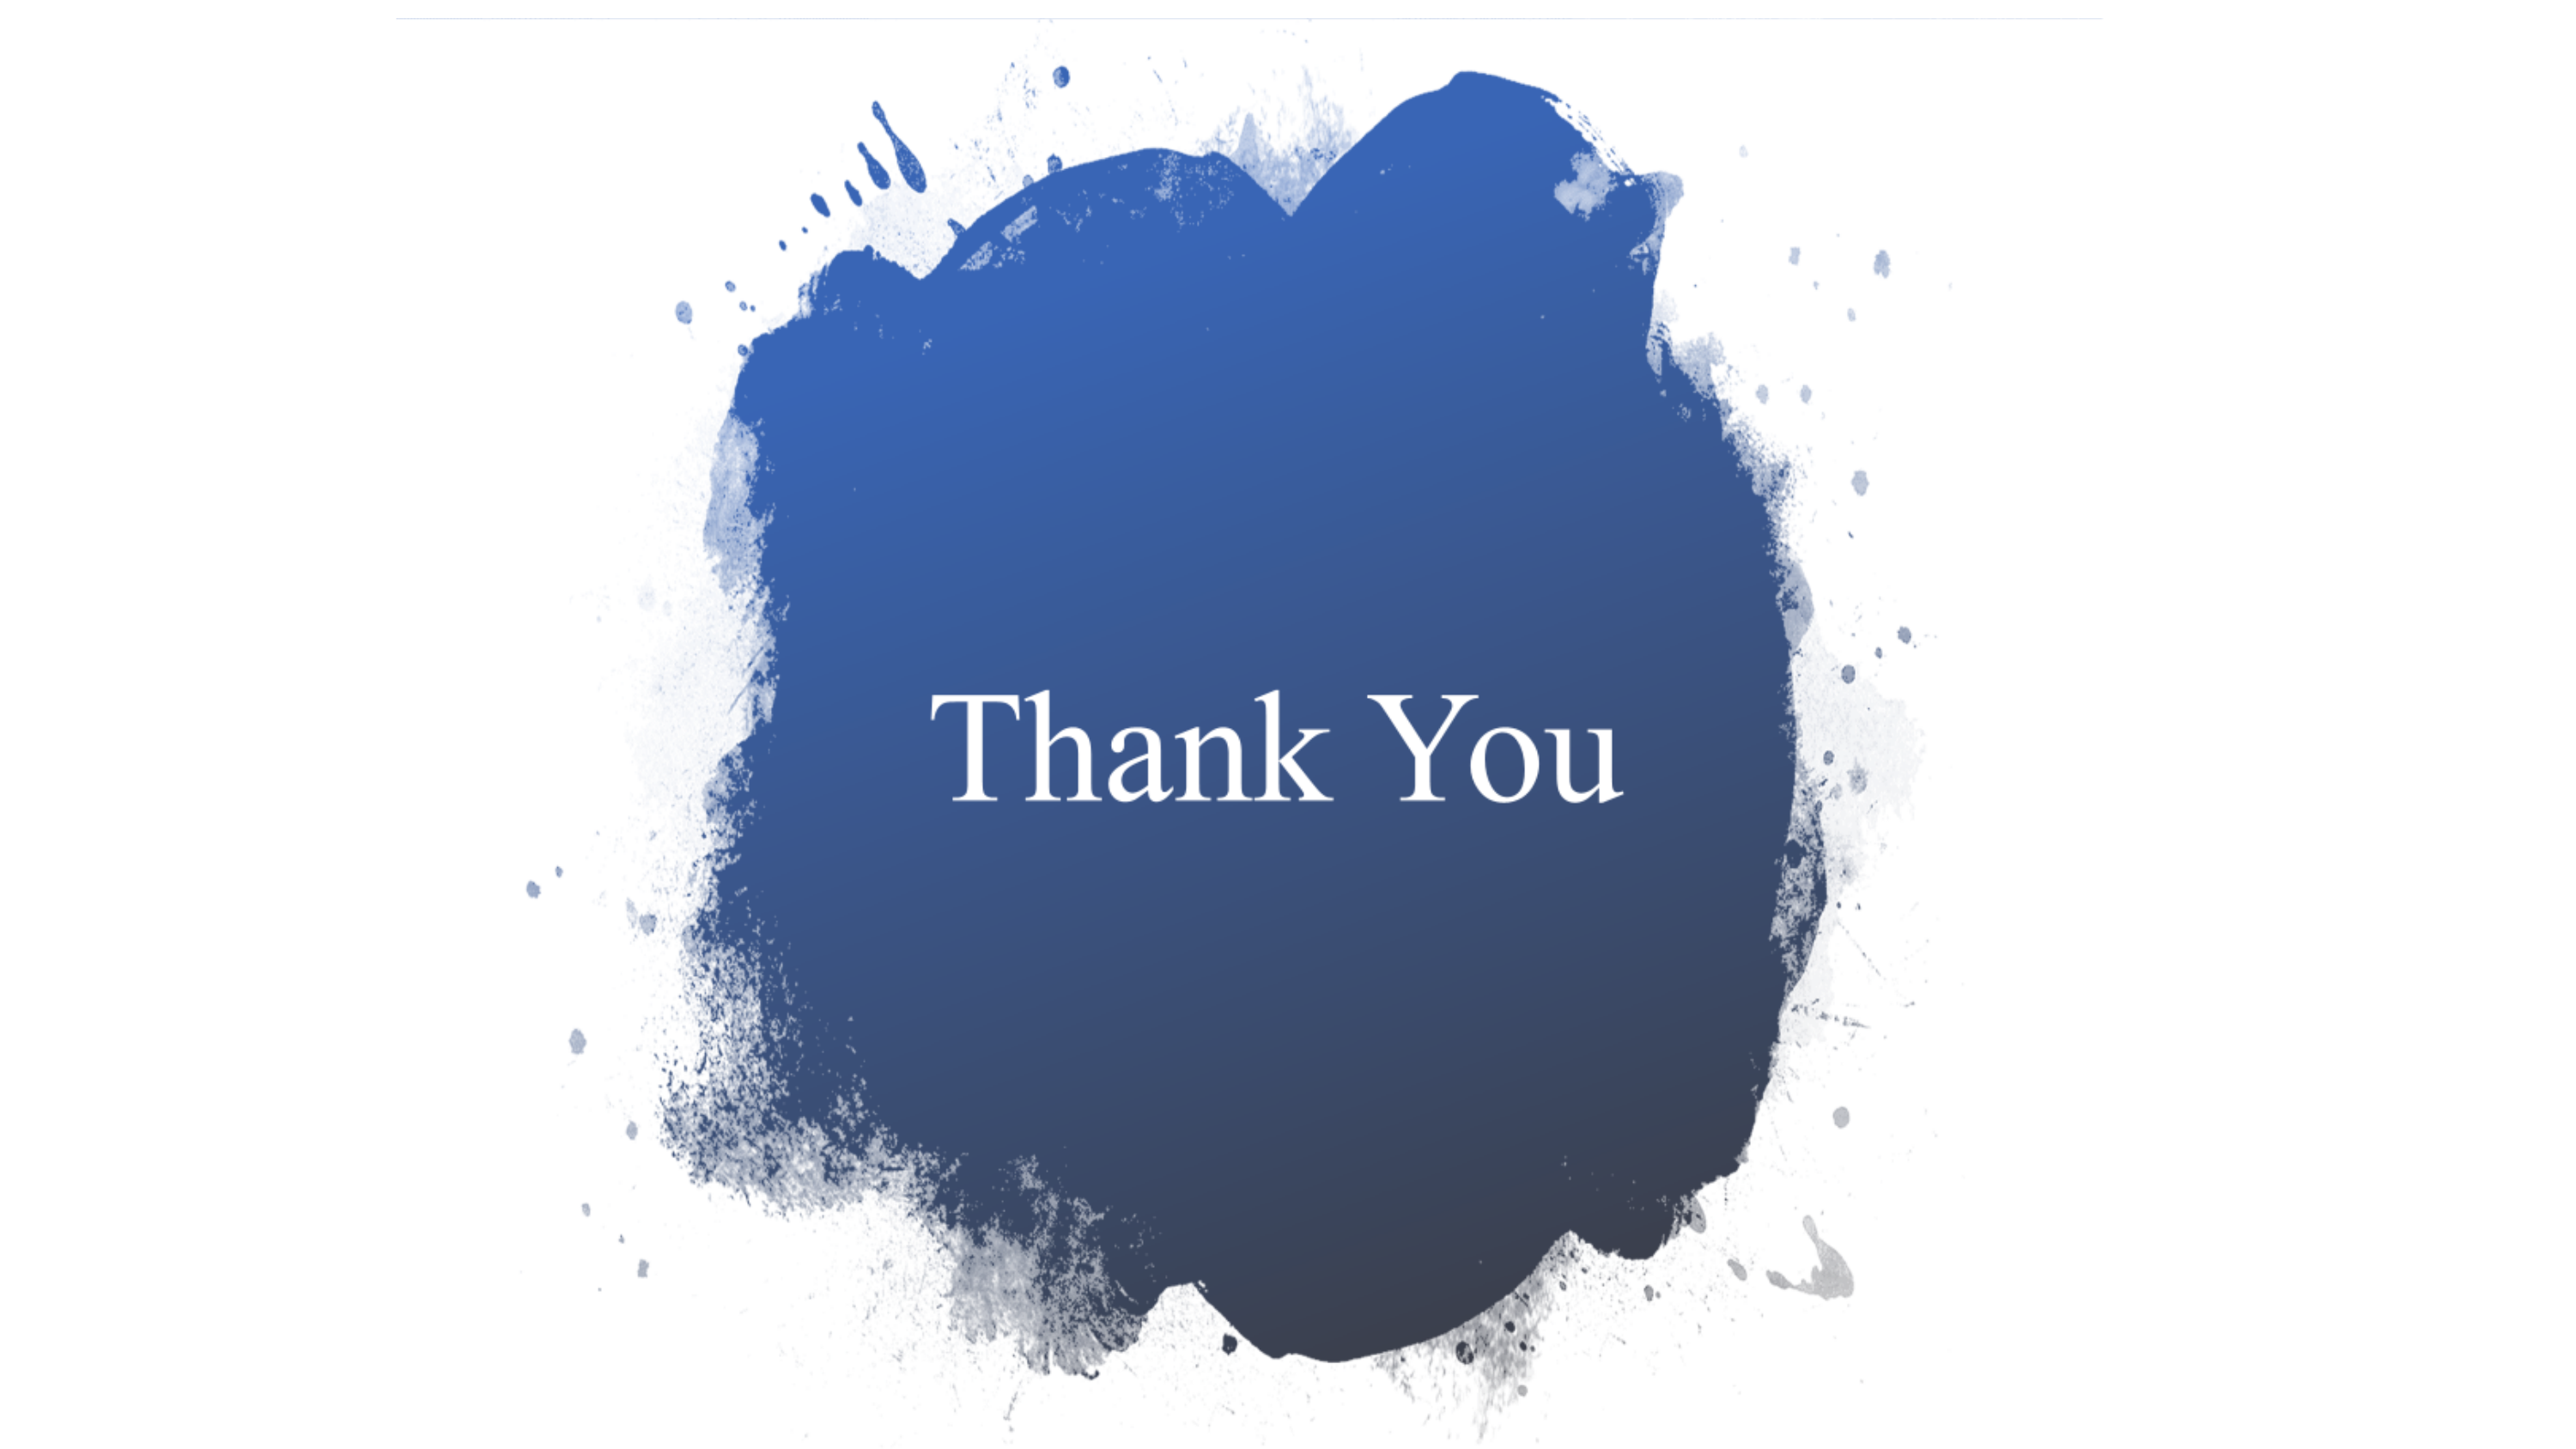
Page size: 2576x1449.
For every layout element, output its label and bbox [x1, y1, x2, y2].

text_box [322, 18, 2229, 1449]
